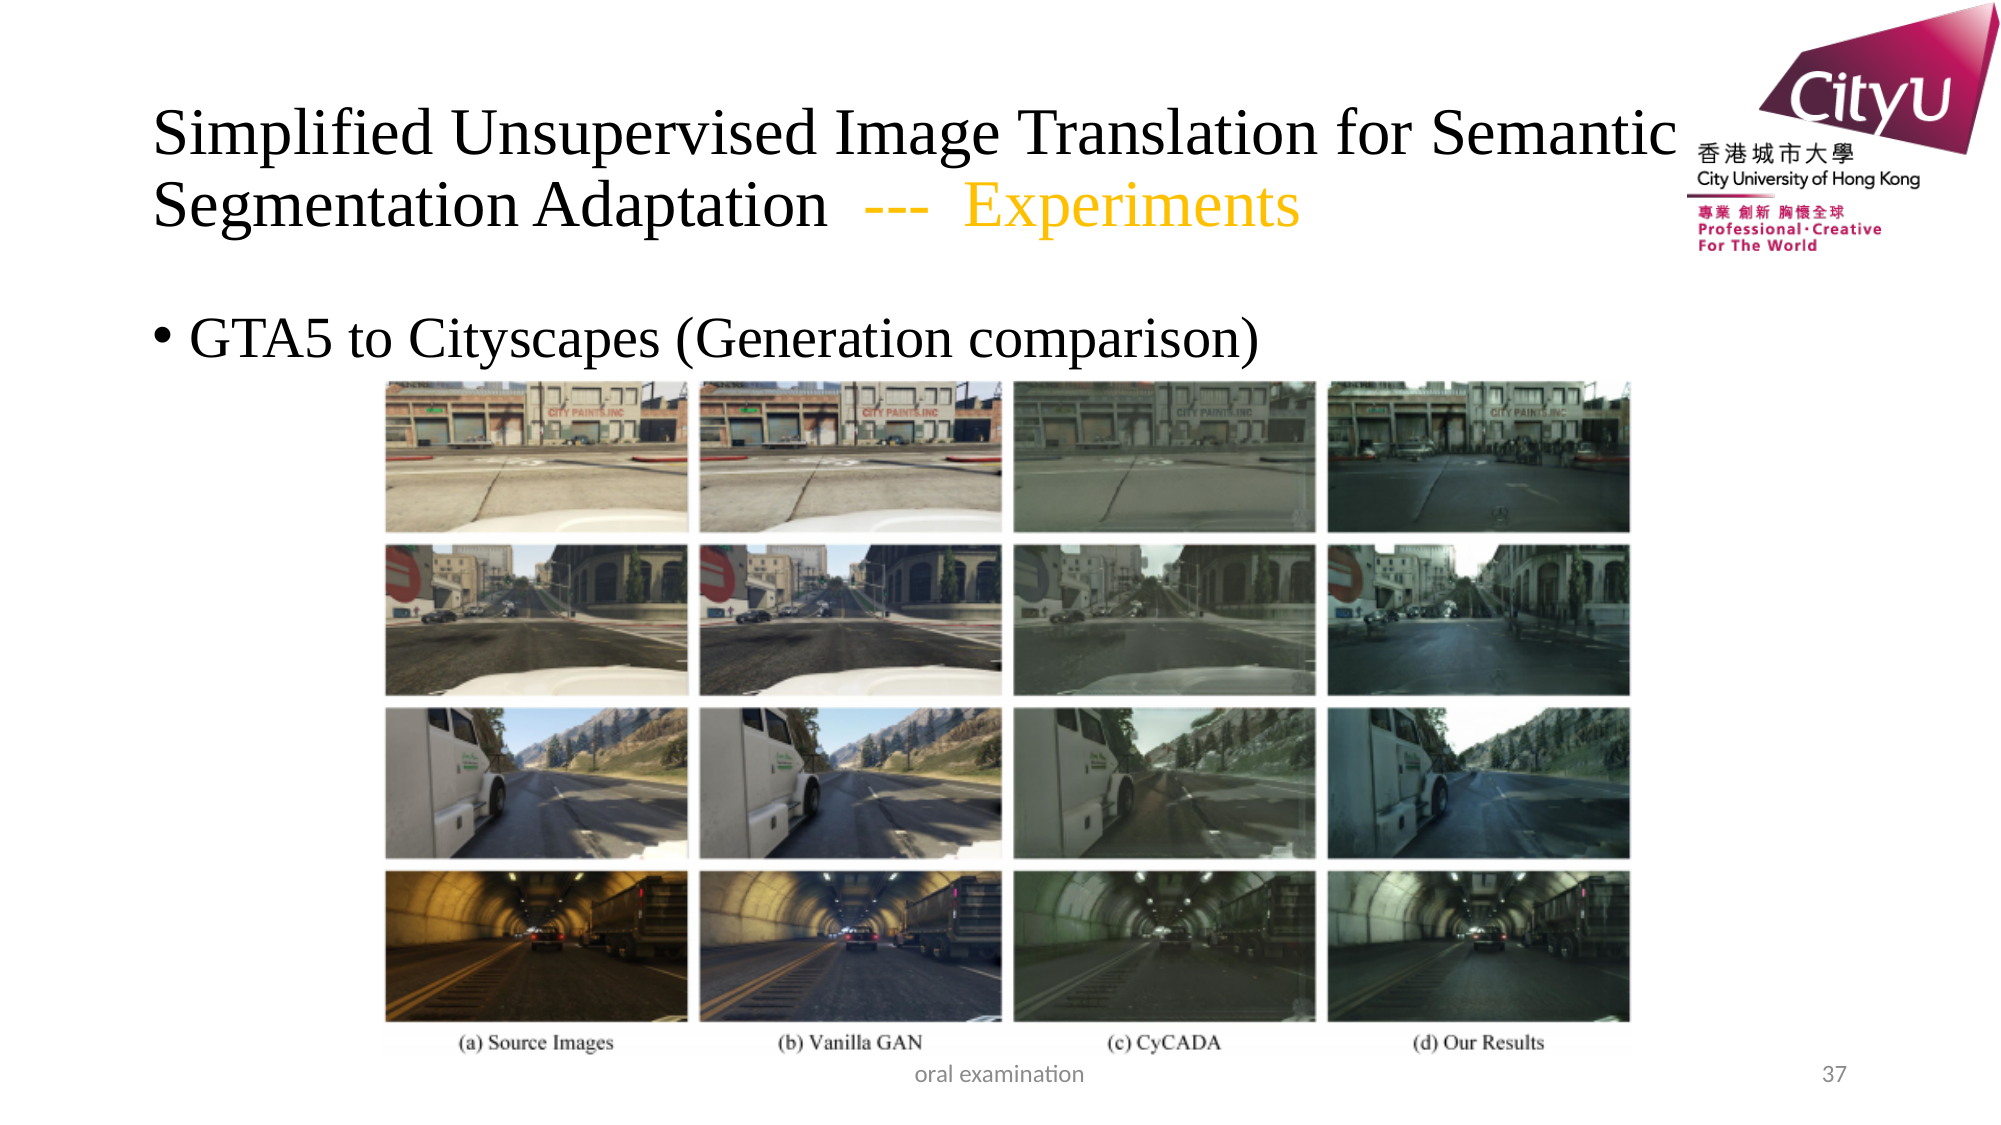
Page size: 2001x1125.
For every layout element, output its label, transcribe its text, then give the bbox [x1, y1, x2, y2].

slide_number 37 [1412, 1042, 1863, 1103]
picture [1687, 1, 2000, 252]
list GTA5 to Cityscapes (Generation comparison) [137, 299, 1863, 1014]
footer oral examination [662, 1058, 1338, 1103]
title Simplified Unsupervised Image Translation for Semantic Segmentation Adaptation --- Experiments [137, 59, 1863, 278]
picture [378, 375, 1638, 1058]
